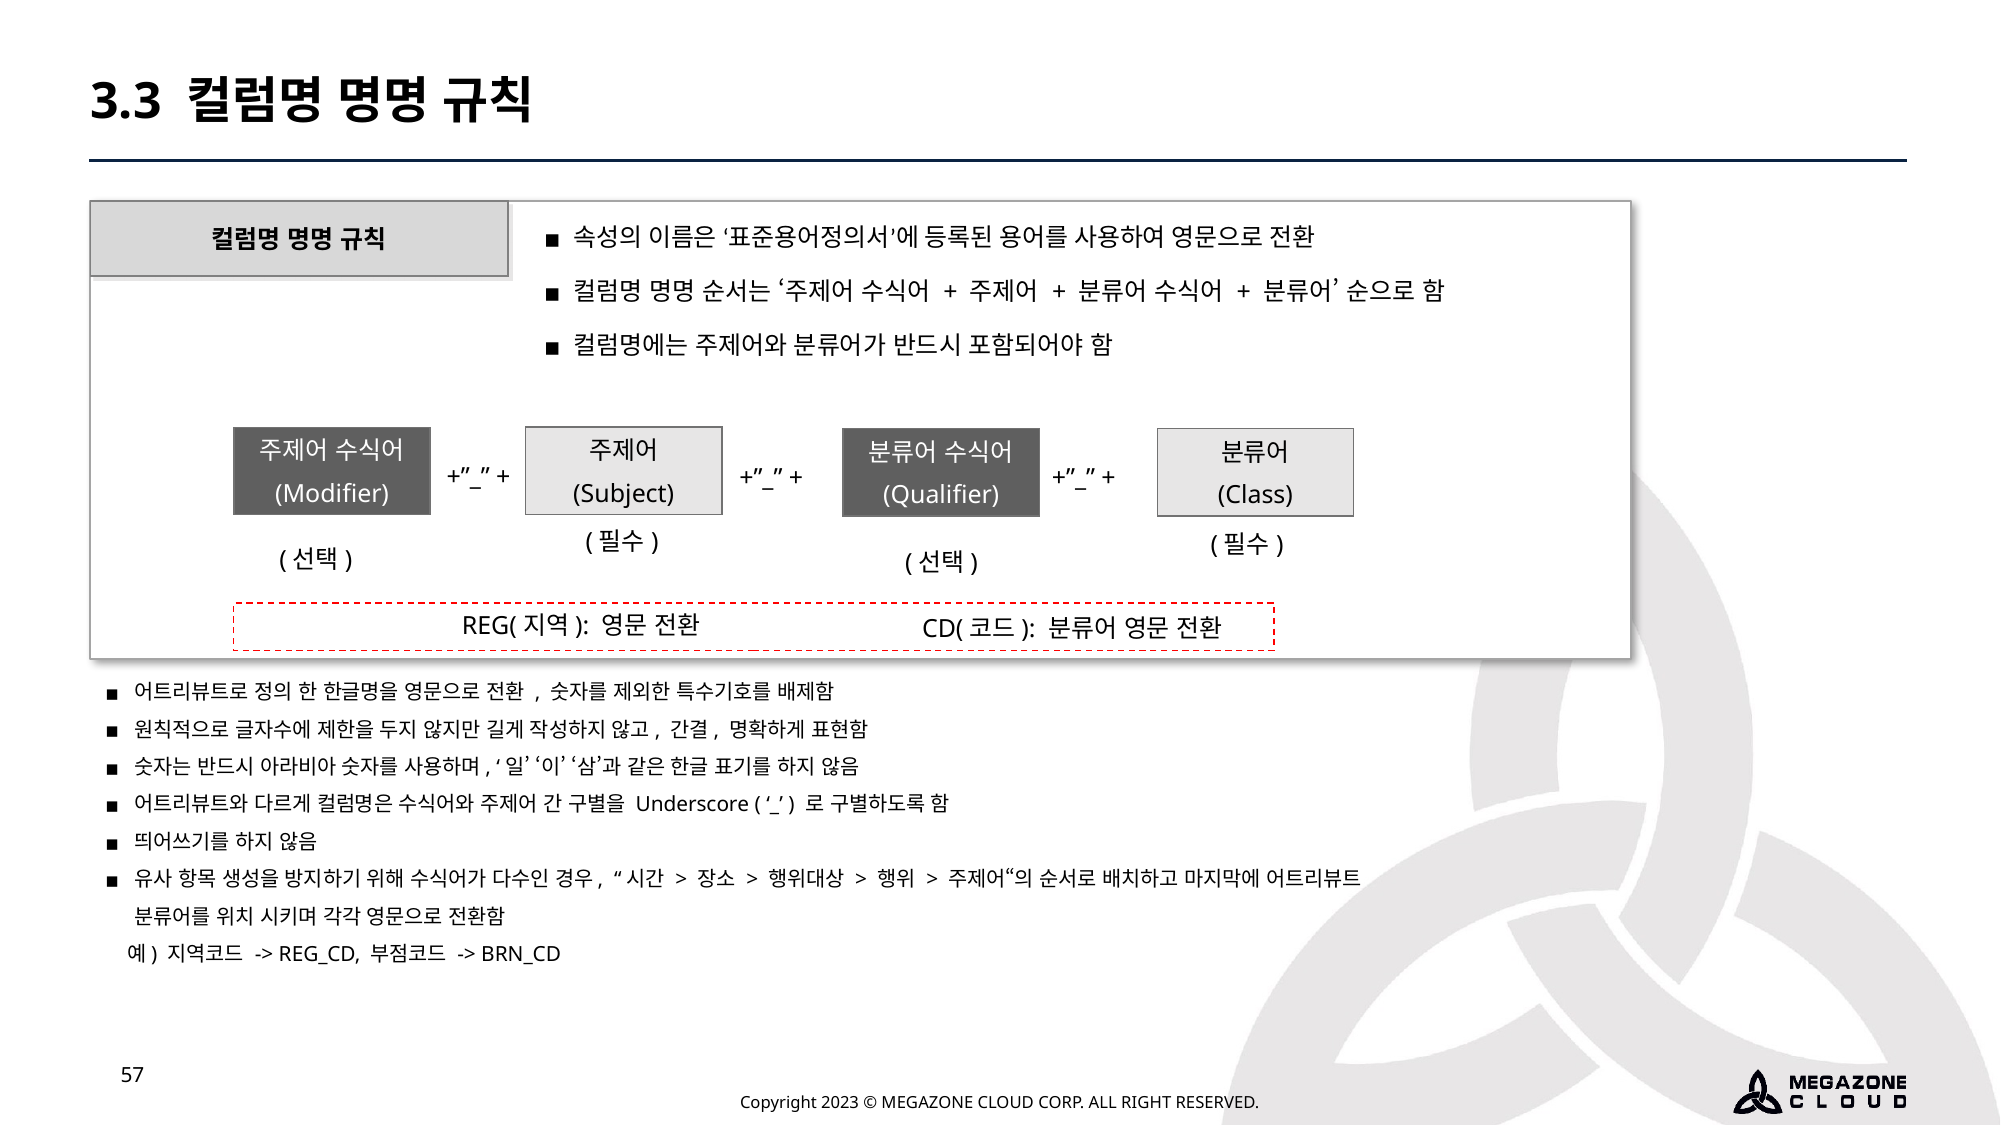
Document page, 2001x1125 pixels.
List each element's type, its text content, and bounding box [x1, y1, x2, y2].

picture [0, 0, 2001, 1125]
text_box CD(코드): 분류어 영문 전환 [891, 604, 1254, 650]
text_box 분류어 수식어 (Qualifier) [843, 428, 1040, 516]
text_box (선택) [854, 523, 1028, 584]
text_box 컬럼명 명명 규칙 [90, 200, 508, 276]
list 3.3 컬럼명 명명 규칙 [90, 72, 1908, 133]
text_box [90, 200, 1631, 659]
text_box (필수) [523, 518, 721, 564]
text_box 분류어 (Class) [1157, 428, 1354, 516]
text_box +”_” + [739, 461, 833, 492]
text_box 어트리뷰트로 정의 한 한글명을 영문으로 전환 , 숫자를 제외한 특수기호를 배제함 원칙적으로 글자수에 제한을 두지 않지만 길게 작성하지 않고, 간결, 명확하게 표현함 숫자는 반드시 아라비아 숫자를 사용하며, ‘일’ ‘이’ ‘삼’과 같은 한글 표기를 하지 않음 어트리뷰트와 다르게 컬럼명은 수식어와 주제어 간 구별을 Underscore ( ‘_’ ) 로 구별하도록 함 띄어쓰기를 하지 않음 유사 항목 생성을 방지하기 위해 수식어가 다수인 경우, “시간 > 장소 > 행위대상 > 행위 > 주제어“의 순서로 배치하고 마지막에 어트리뷰트 분류어를 위치 시키며 각각 영문으로 전환함 예) 지역코드 -> REG_CD, 부점코드 -> BRN_CD [90, 658, 1403, 974]
text_box 속성의 이름은 ‘표준용어정의서’에 등록된 용어를 사용하여 영문으로 전환 컬럼명 명명 순서는 ‘주제어 수식어 + 주제어 + 분류어 수식어 + 분류어’ 순으로 함 컬럼명에는 주제어와 분류어가 반드시 포함되어야 함 [529, 189, 1570, 367]
text_box 주제어 수식어 (Modifier) [233, 427, 431, 515]
text_box +”_” + [446, 460, 540, 491]
text_box (필수) [1160, 520, 1334, 566]
text_box REG(지역): 영문 전환 [445, 601, 718, 647]
text_box (선택) [229, 521, 403, 582]
text_box [233, 603, 1275, 651]
text_box +”_” + [1051, 461, 1145, 492]
text_box 주제어 (Subject) [525, 427, 722, 515]
